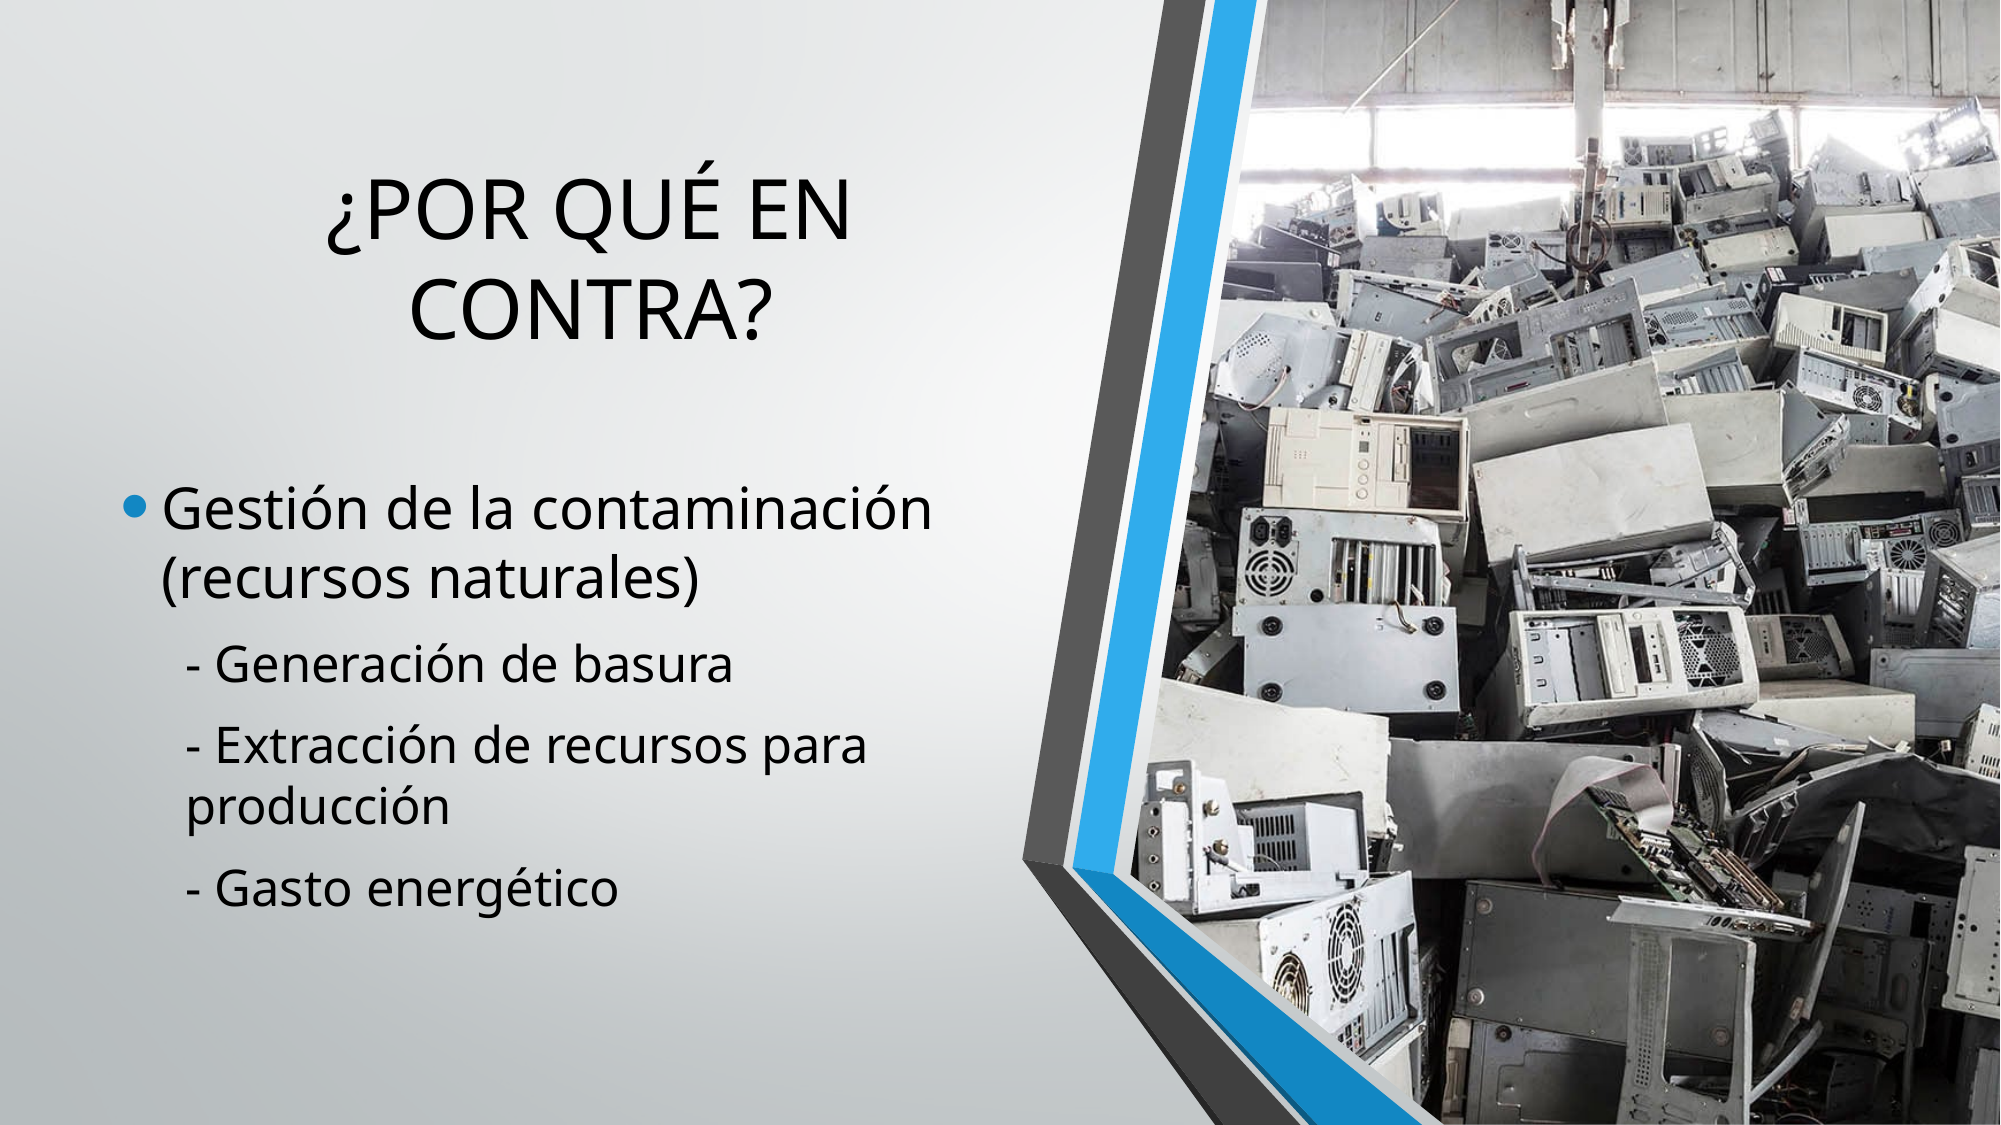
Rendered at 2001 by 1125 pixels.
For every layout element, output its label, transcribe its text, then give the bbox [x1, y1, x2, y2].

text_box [1022, 0, 1423, 1125]
text_box [0, 0, 1022, 1125]
title ¿POR QUÉ EN CONTRA? [159, 112, 1022, 400]
list Gestión de la contaminación (recursos naturales) - Generación de basura - Extracción de recursos para producción - Gasto energético [105, 437, 969, 950]
picture [1423, 0, 2000, 1125]
